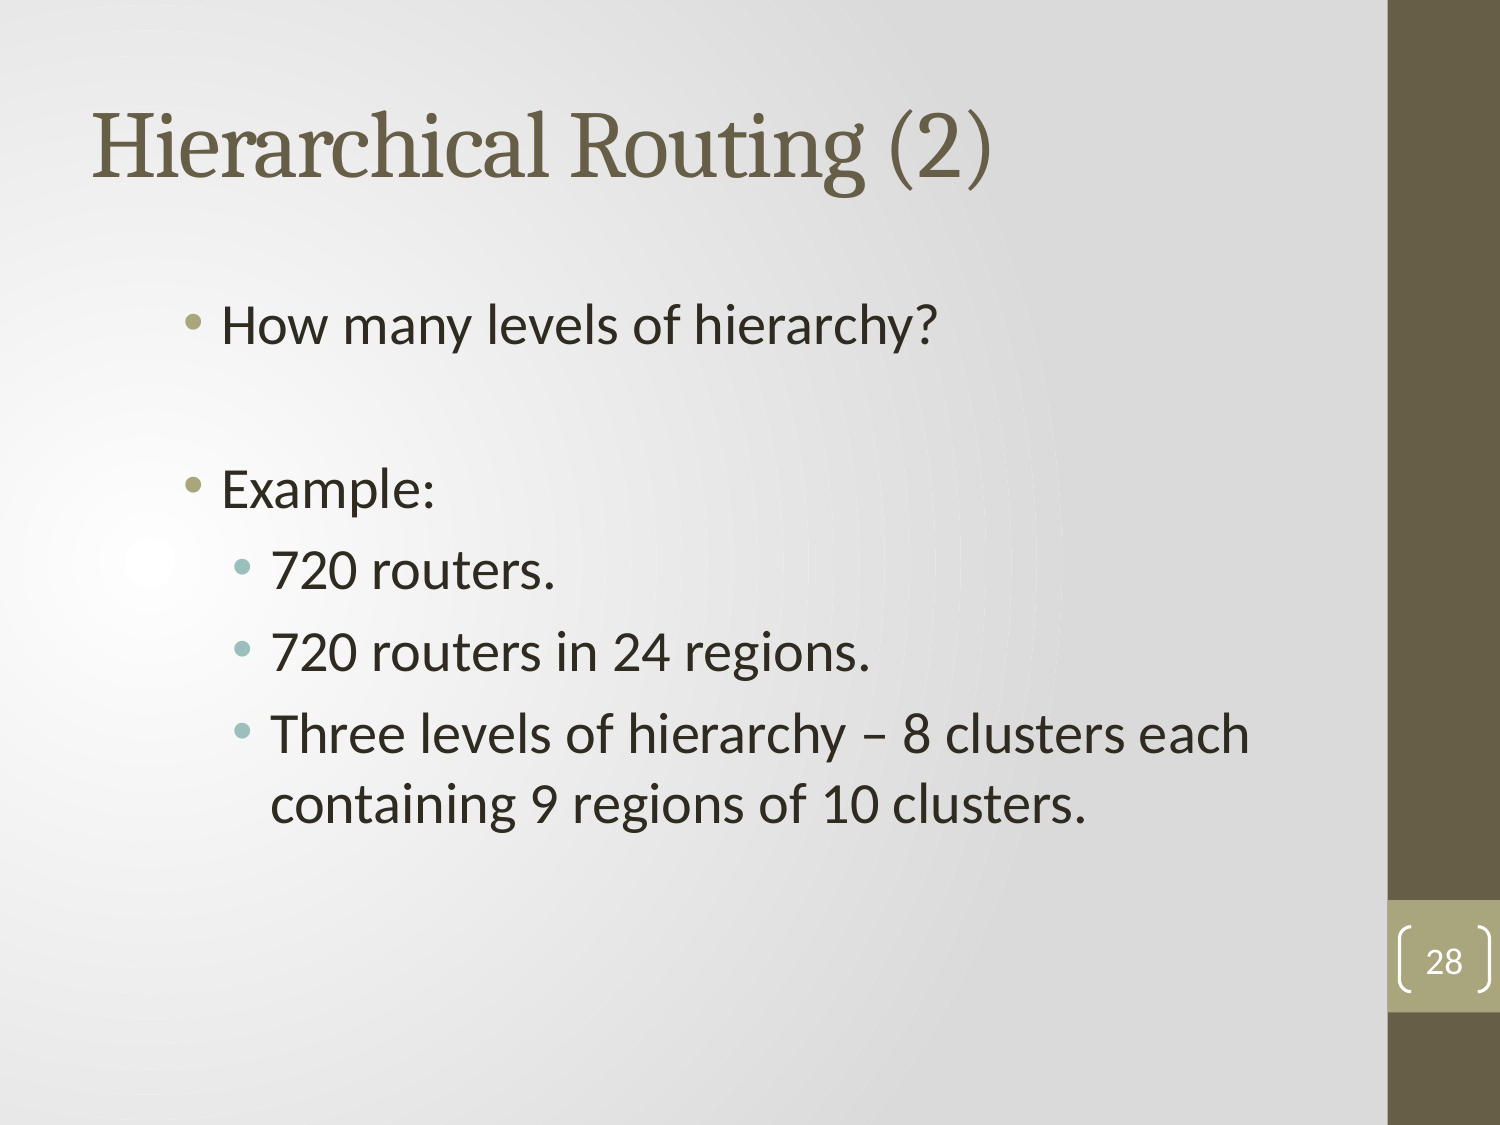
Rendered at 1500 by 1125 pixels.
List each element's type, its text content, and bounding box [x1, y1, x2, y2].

title Hierarchical Routing (2) [75, 45, 1325, 233]
list How many levels of hierarchy? Example: 720 routers. 720 routers in 24 regions. Three levels of hierarchy – 8 clusters each containing 9 regions of 10 clusters. [150, 278, 1342, 882]
slide_number 28 [1397, 925, 1492, 994]
